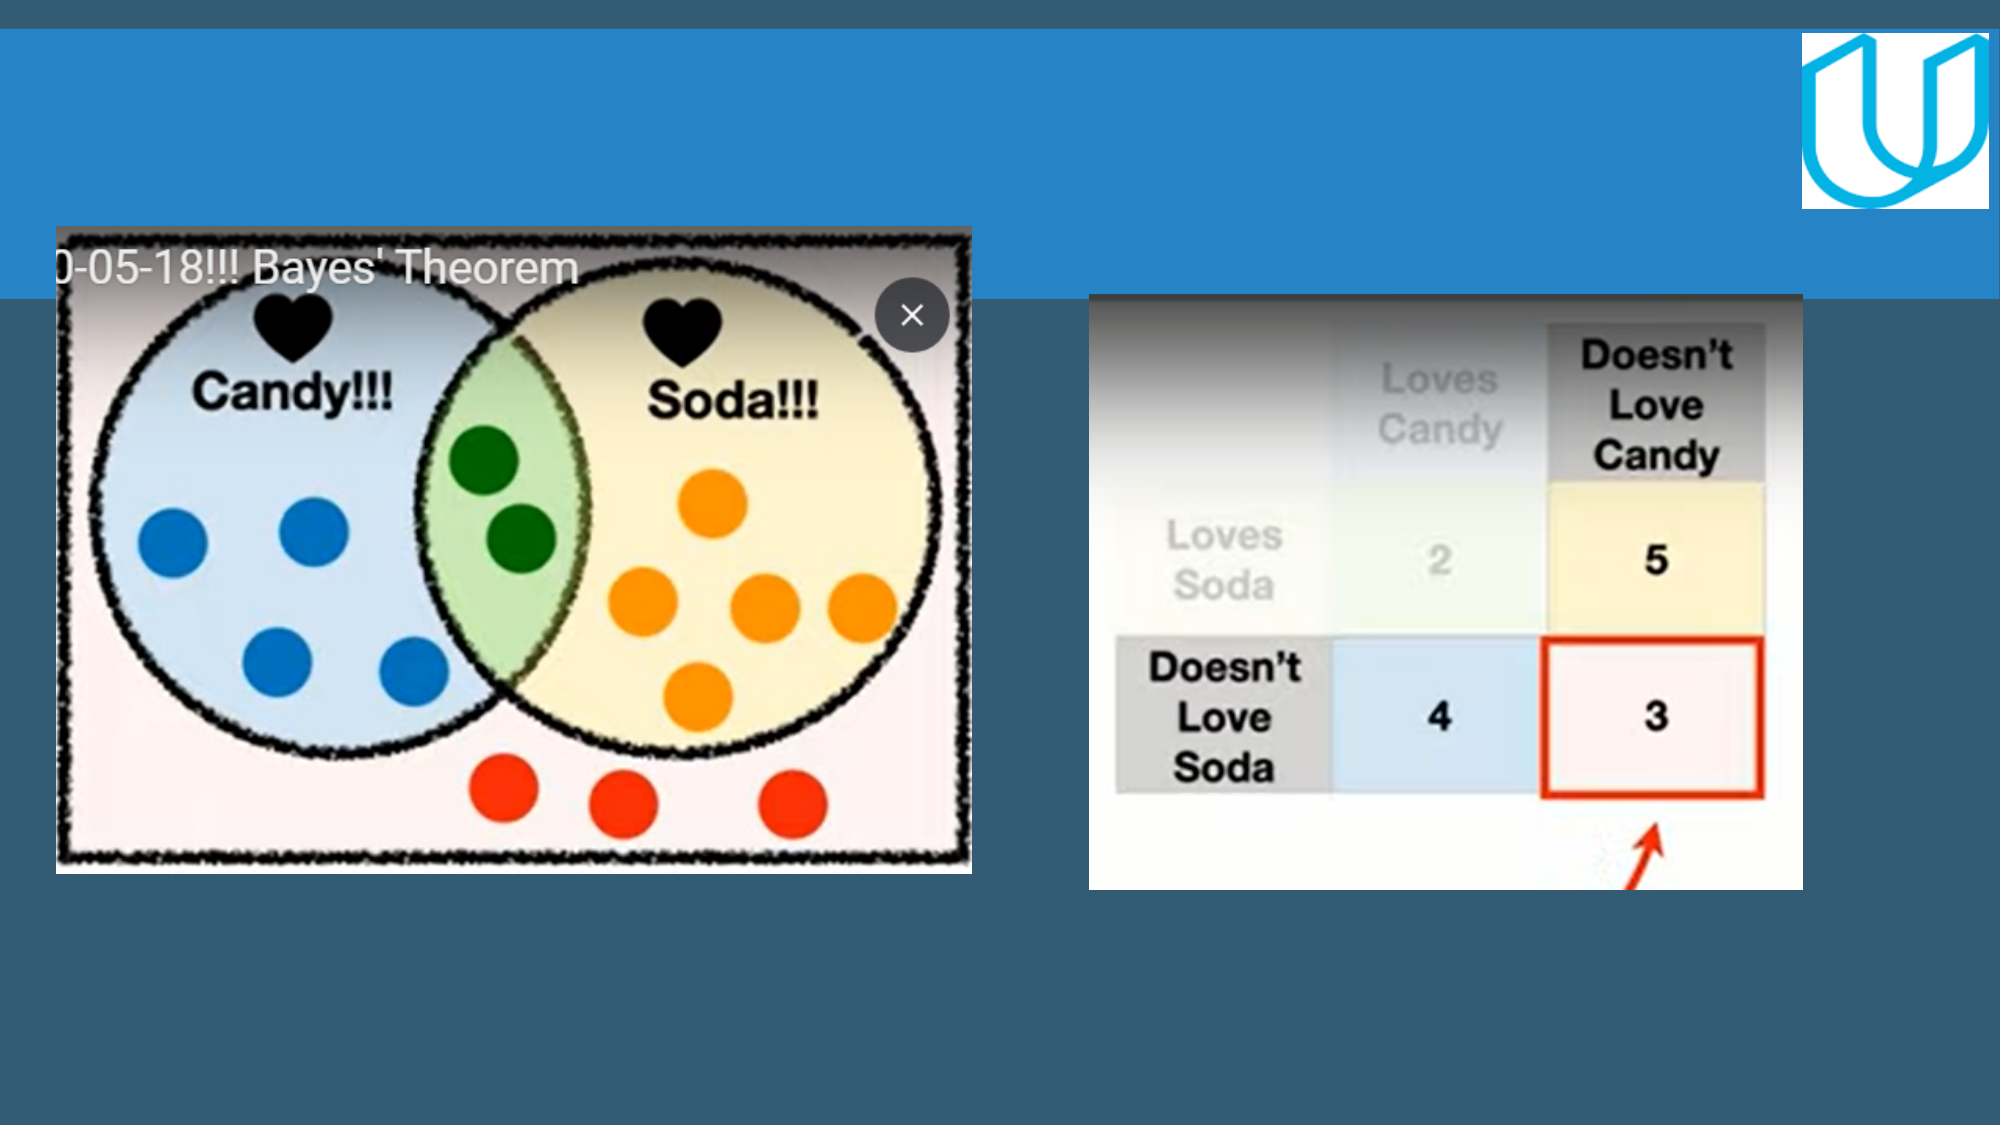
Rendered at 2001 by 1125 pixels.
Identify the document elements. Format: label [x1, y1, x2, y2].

picture [1933, 47, 1974, 167]
picture [56, 226, 973, 874]
picture [1802, 33, 1989, 167]
picture [1876, 124, 1989, 209]
picture [1802, 149, 1866, 209]
picture [1816, 47, 1912, 197]
picture [1089, 293, 1803, 890]
